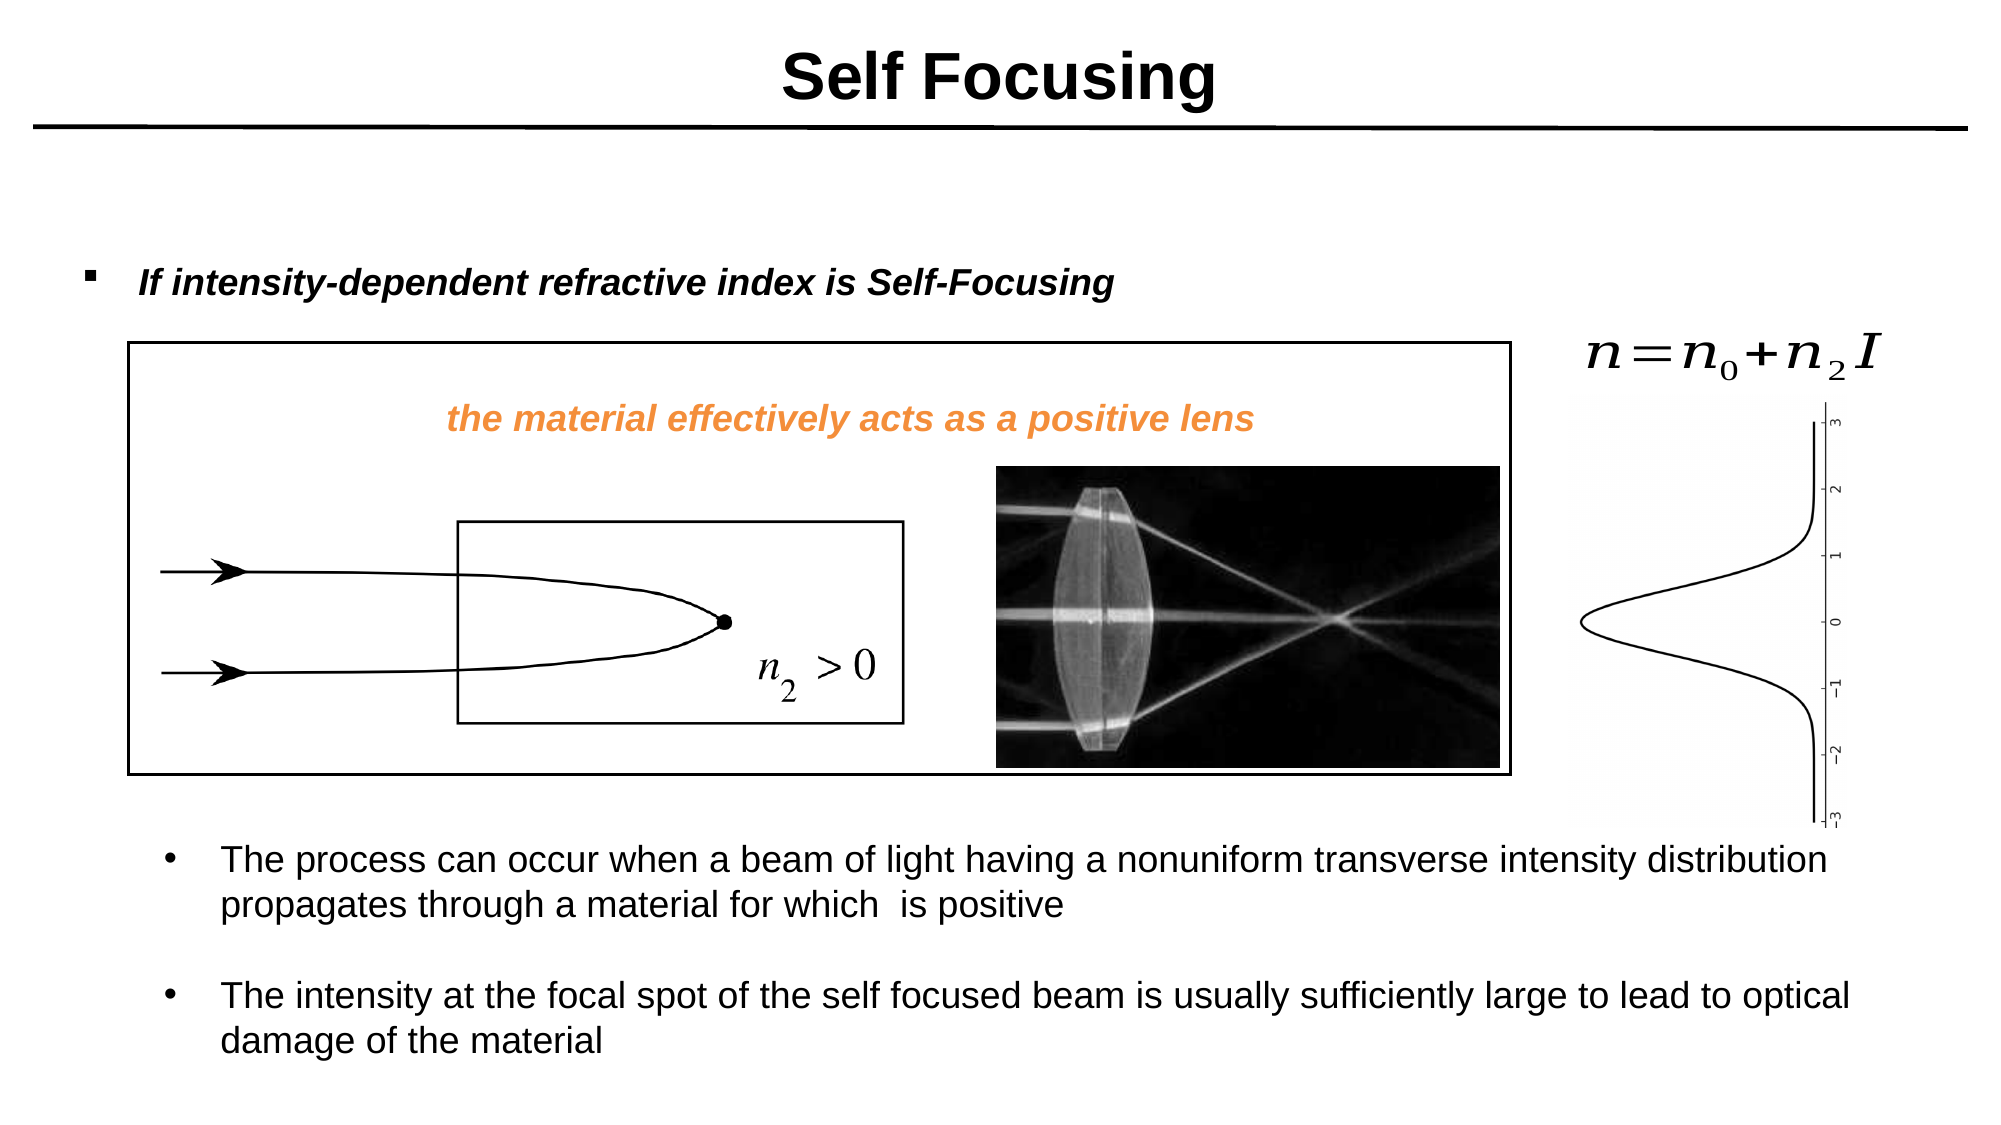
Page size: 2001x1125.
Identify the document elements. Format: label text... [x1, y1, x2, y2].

text_box [127, 341, 1511, 775]
title Self Focusing [0, 24, 2000, 131]
picture [136, 492, 921, 742]
text_box If intensity-dependent refractive index is Self-Focusing [67, 250, 1942, 311]
text_box the material effectively acts as a positive lens [431, 386, 1432, 447]
text_box The intensity at the focal spot of the self focused beam is usually sufficiently large to lead to optical damage of the material [149, 963, 1918, 1069]
picture [996, 395, 1936, 828]
